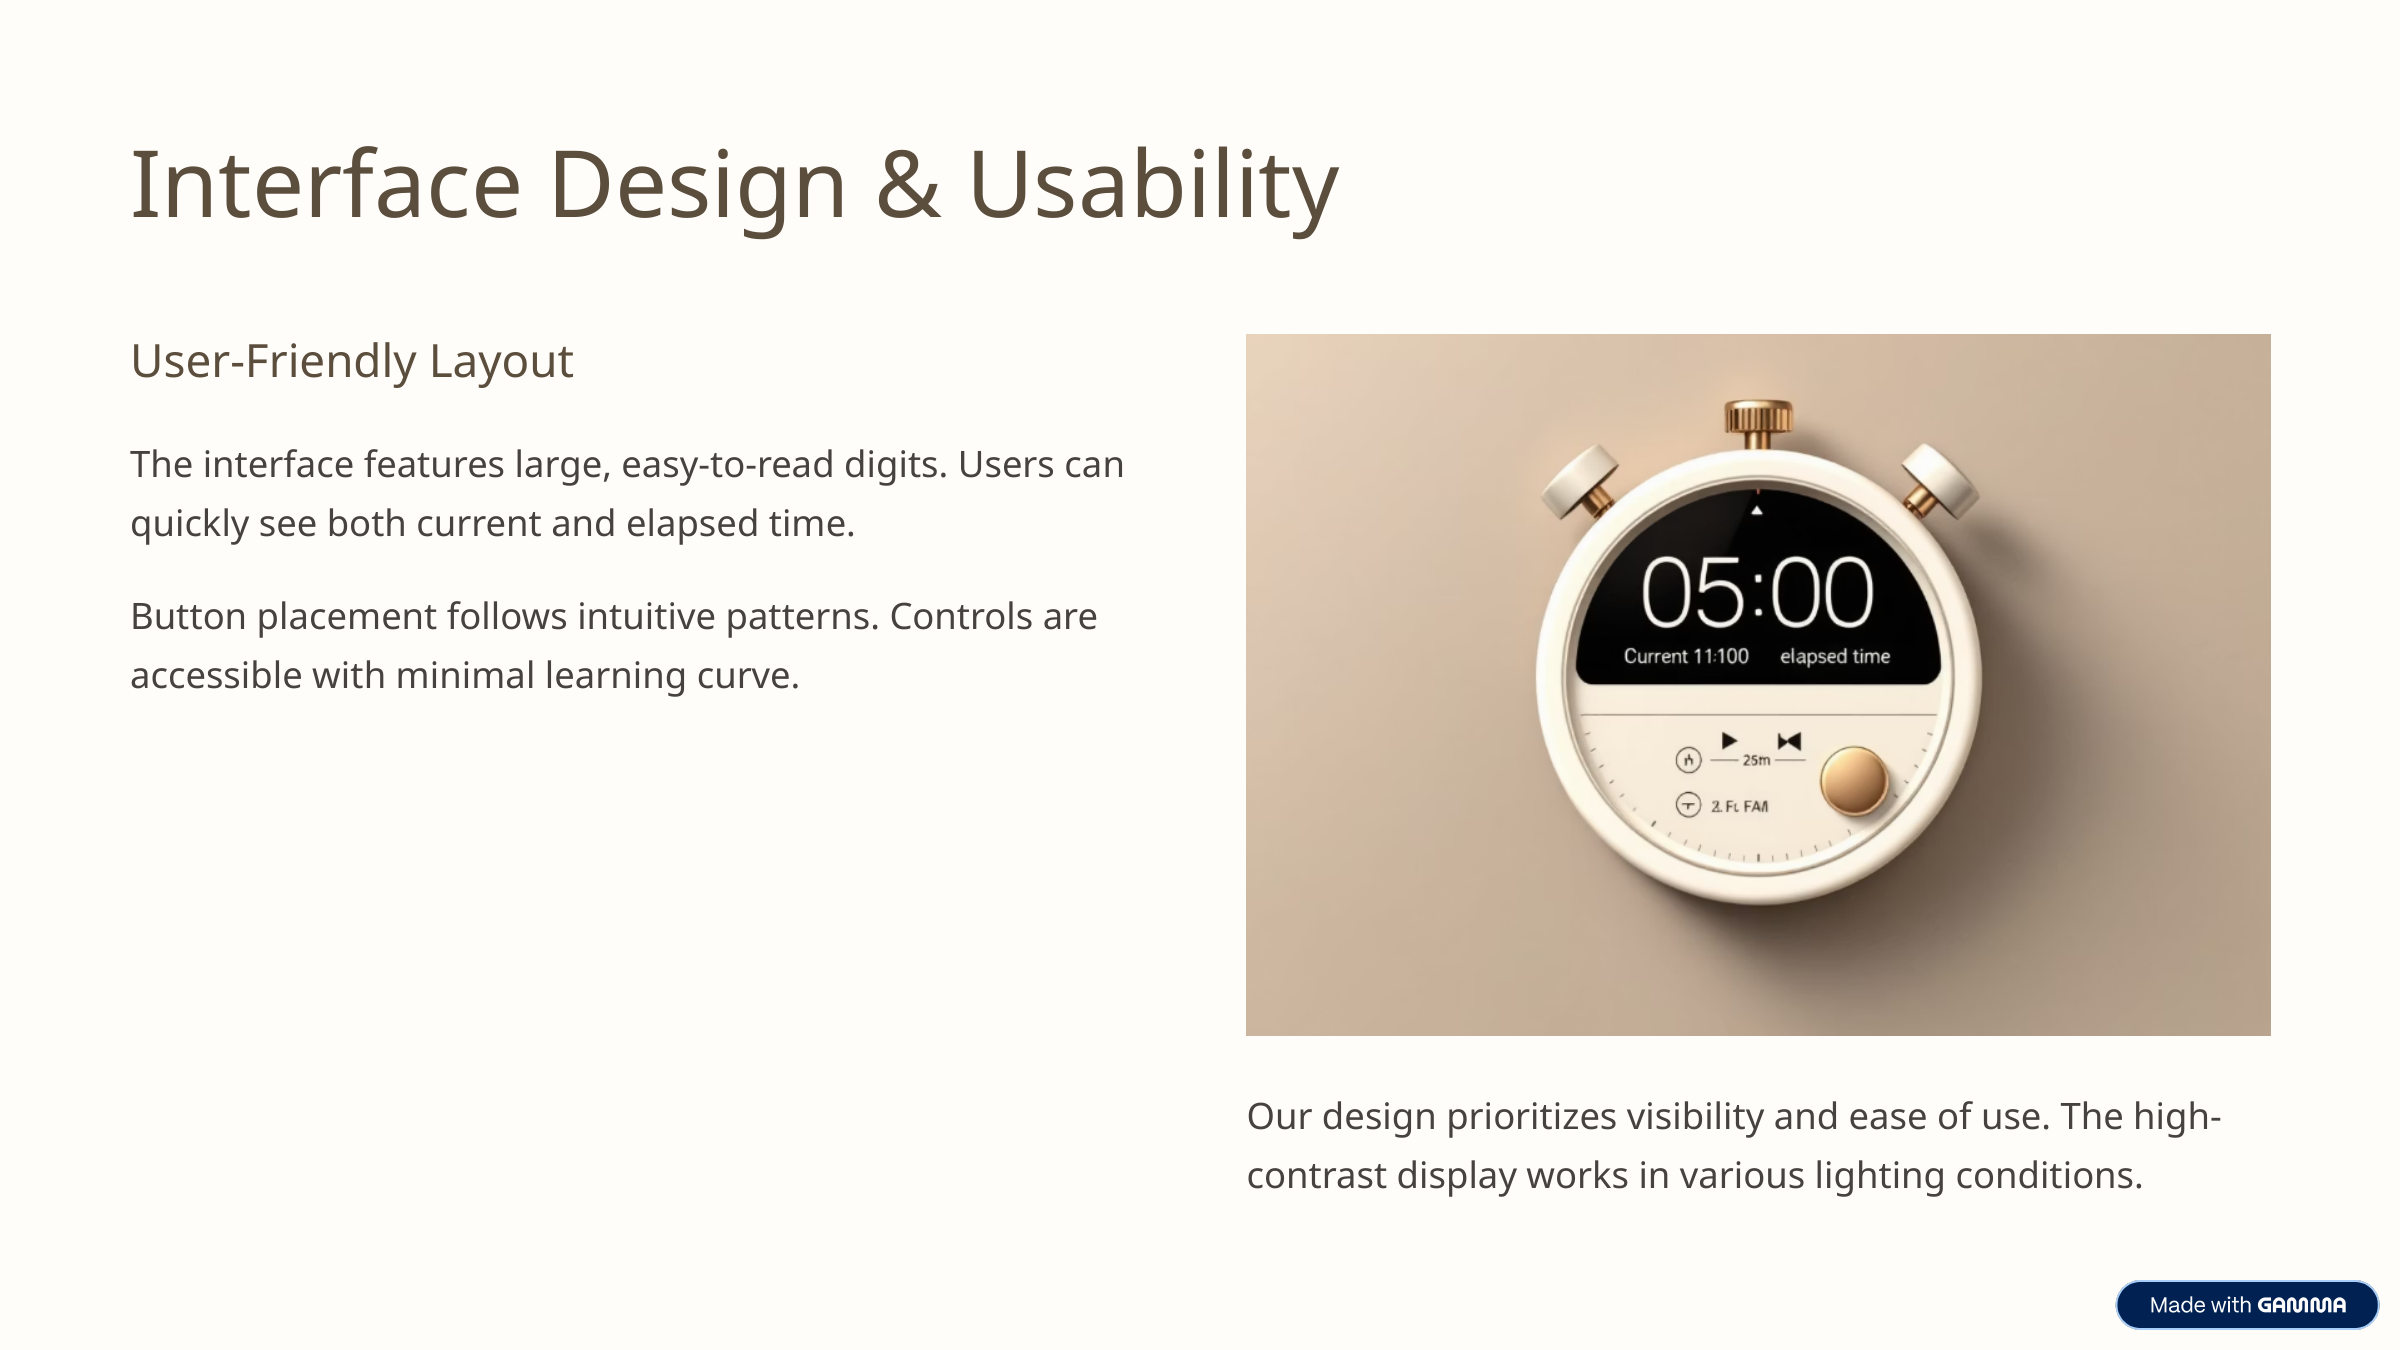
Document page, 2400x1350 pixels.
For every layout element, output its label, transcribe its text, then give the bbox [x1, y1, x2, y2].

text_box Our design prioritizes visibility and ease of use. The high-contrast display works in various lighting conditions. [1246, 1076, 2271, 1196]
text_box Button placement follows intuitive patterns. Controls are accessible with minimal learning curve. [130, 577, 1155, 697]
text_box User-Friendly Layout [130, 329, 640, 388]
text_box The interface features large, easy-to-read digits. Users can quickly see both current and elapsed time. [130, 424, 1155, 544]
text_box Interface Design & Usability [130, 120, 1470, 237]
picture [2106, 1271, 2389, 1339]
picture [1246, 334, 2271, 1036]
